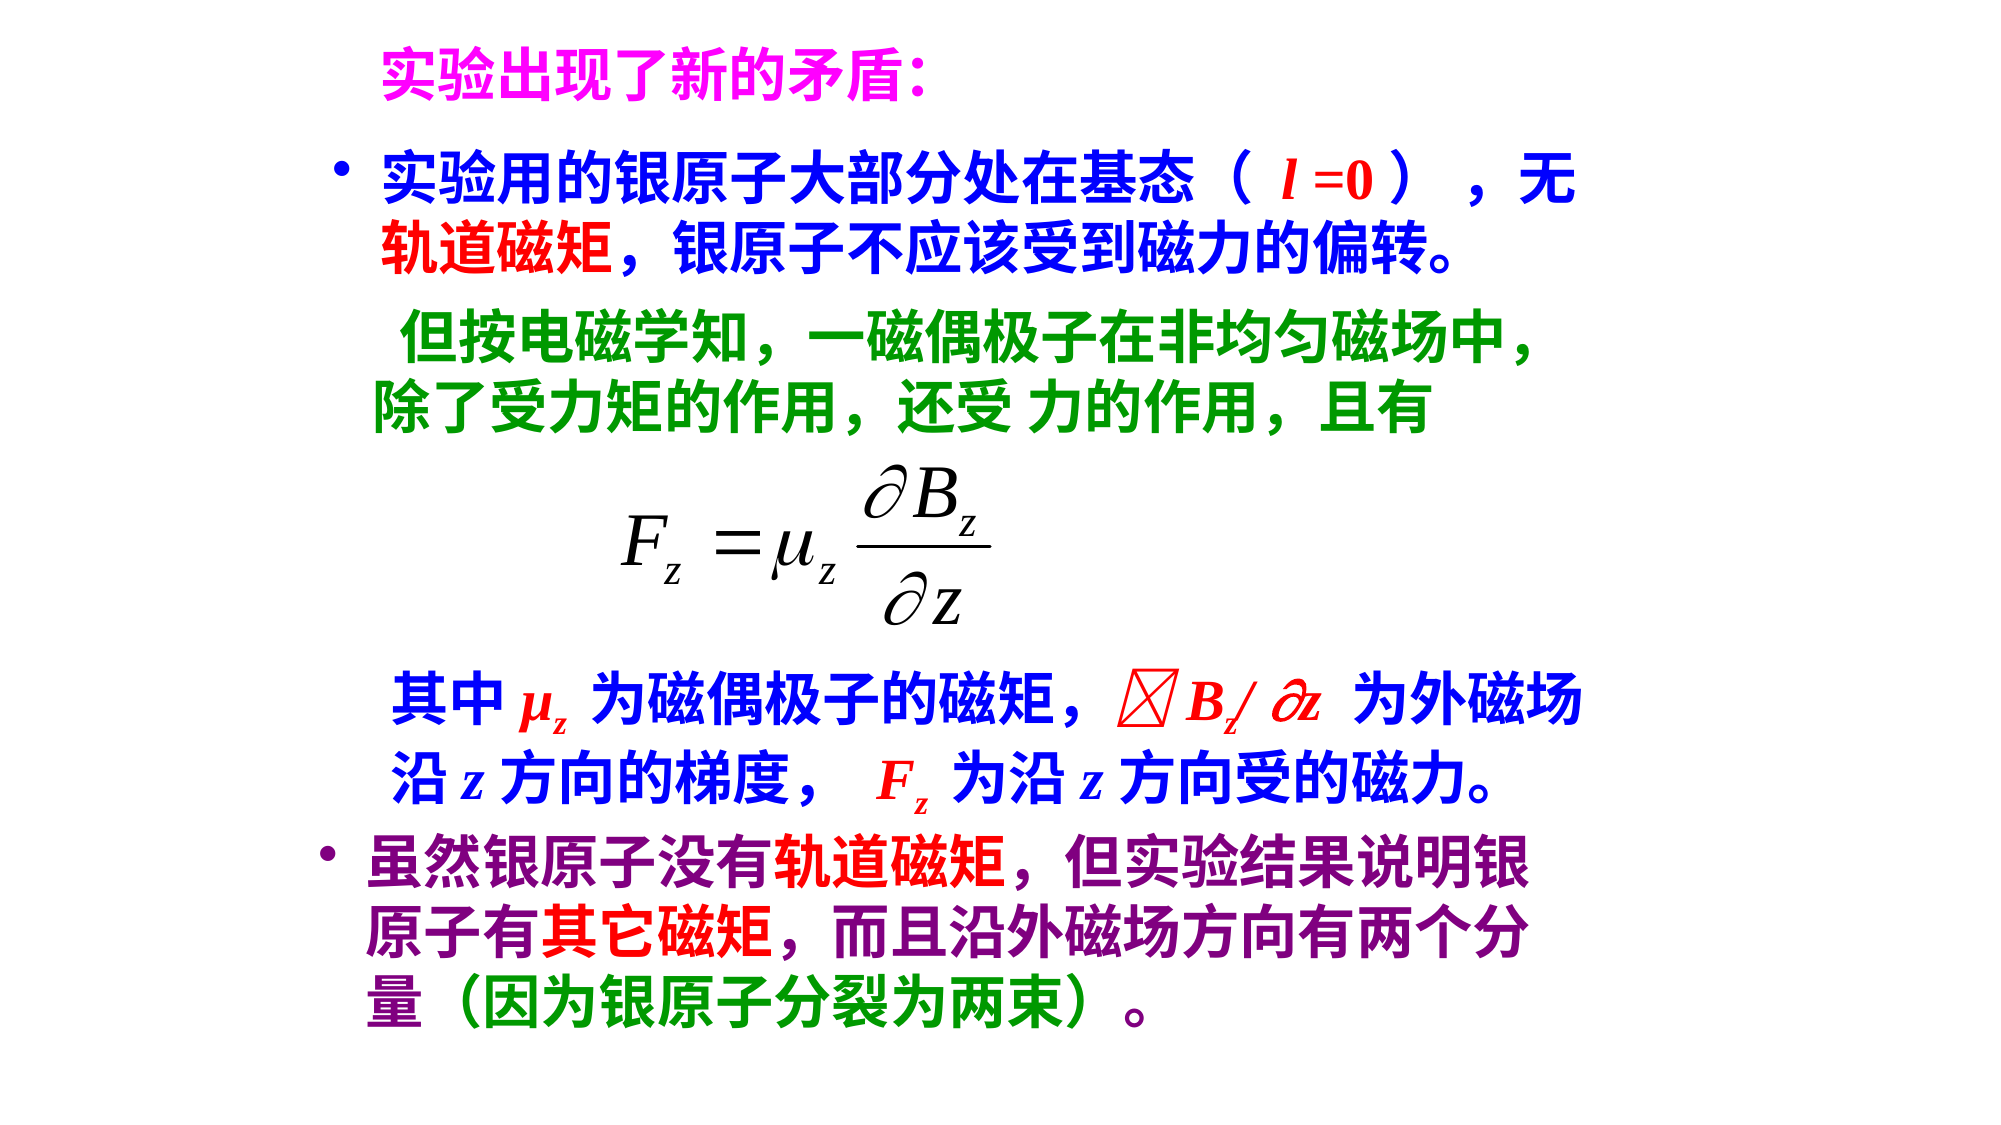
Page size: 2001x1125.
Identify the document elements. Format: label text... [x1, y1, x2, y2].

text_box 其中μz 为磁偶极子的磁矩，Bz/ z 为外磁场沿z方向的梯度， Fz 为沿z方向受的磁力。 [376, 654, 1633, 829]
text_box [607, 445, 1005, 660]
text_box 实验用的银原子大部分处在基态（ l =0） ，无轨道磁矩，银原子不应该受到磁力的偏转。 [318, 133, 1617, 289]
text_box 实验出现了新的矛盾： [364, 31, 1130, 116]
text_box 虽然银原子没有轨道磁矩，但实验结果说明银原子有其它磁矩，而且沿外磁场方向有两个分量（因为银原子分裂为两束）。 [303, 818, 1596, 1043]
text_box 但按电磁学知，一磁偶极子在非均匀磁场中，除了受力矩的作用，还受 力的作用，且有 [358, 292, 1624, 448]
